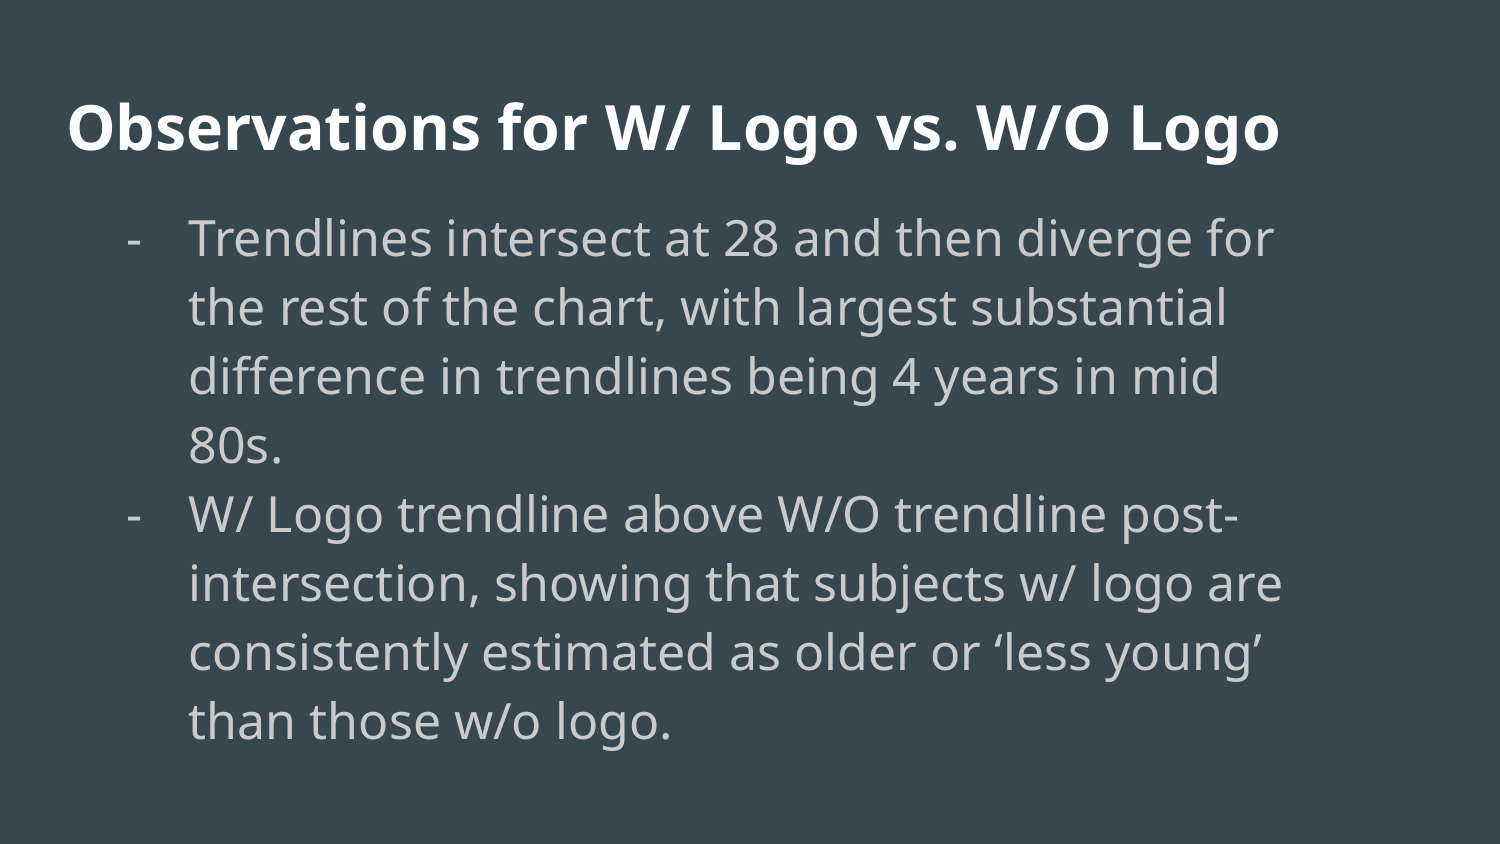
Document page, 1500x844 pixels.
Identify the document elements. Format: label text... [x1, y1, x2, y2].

text_box Trendlines intersect at 28 and then diverge for the rest of the chart, with largest substantial difference in trendlines being 4 years in mid 80s. W/ Logo trendline above W/O trendline post-intersection, showing that subjects w/ logo are consistently estimated as older or ‘less young’ than those w/o logo. [99, 182, 1333, 812]
title Observations for W/ Logo vs. W/O Logo [51, 72, 1449, 167]
